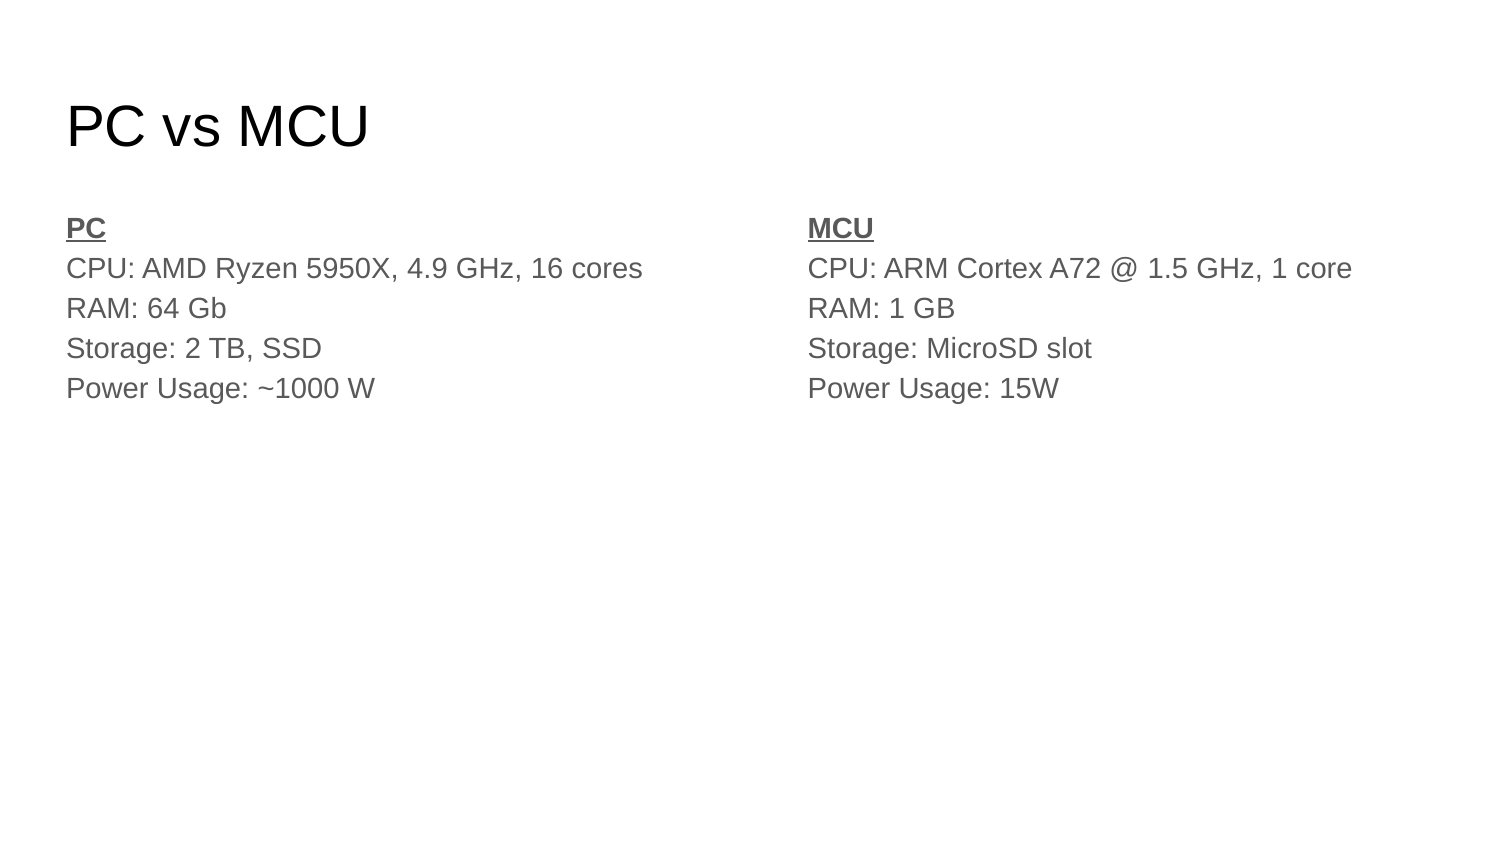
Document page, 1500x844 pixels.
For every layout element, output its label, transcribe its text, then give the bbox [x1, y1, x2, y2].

list PC CPU: AMD Ryzen 5950X, 4.9 GHz, 16 cores RAM: 64 Gb Storage: 2 TB, SSD Power Usage: ~1000 W [51, 189, 708, 750]
list MCU CPU: ARM Cortex A72 @ 1.5 GHz, 1 core RAM: 1 GB Storage: MicroSD slot Power Usage: 15W [792, 189, 1449, 750]
title PC vs MCU [51, 72, 1449, 167]
